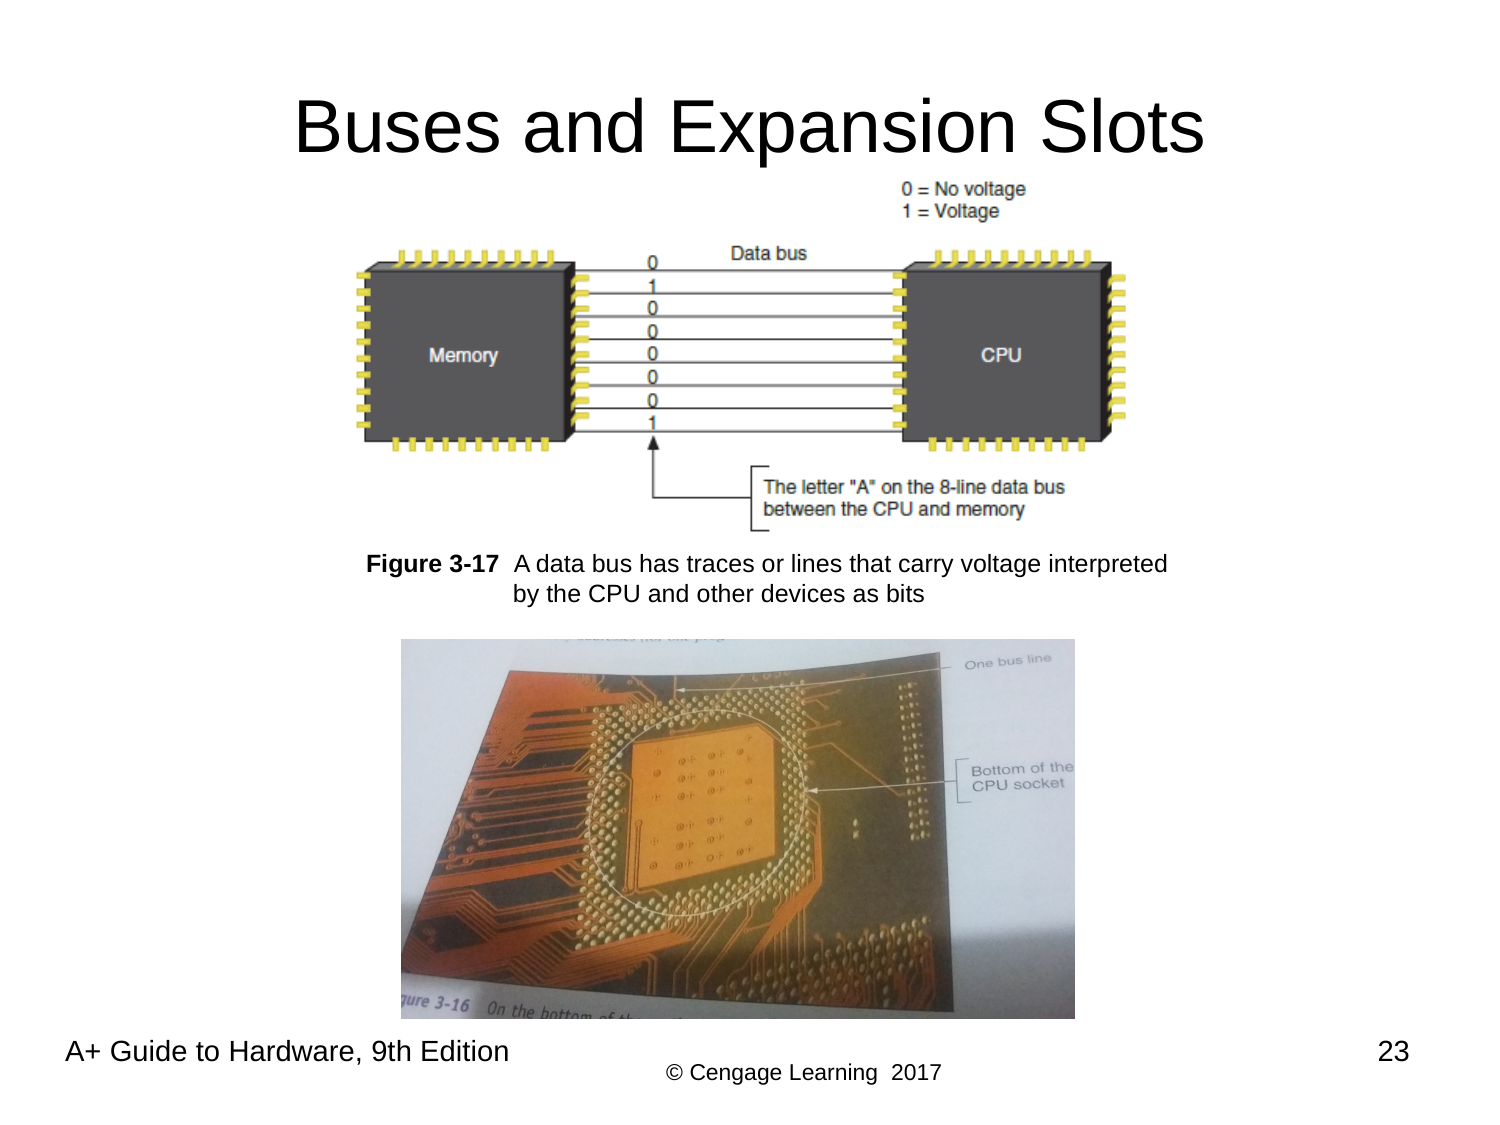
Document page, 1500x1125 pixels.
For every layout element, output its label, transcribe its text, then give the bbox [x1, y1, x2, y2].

picture [348, 174, 1151, 538]
slide_number 23 [1074, 1024, 1426, 1103]
text_box Figure 3-17 A data bus has traces or lines that carry voltage interpreted by the CPU and other devices as bits [351, 539, 1192, 615]
picture [401, 639, 1076, 1019]
title Buses and Expansion Slots [75, 45, 1425, 200]
footer A+ Guide to Hardware, 9th Edition [49, 1024, 613, 1104]
